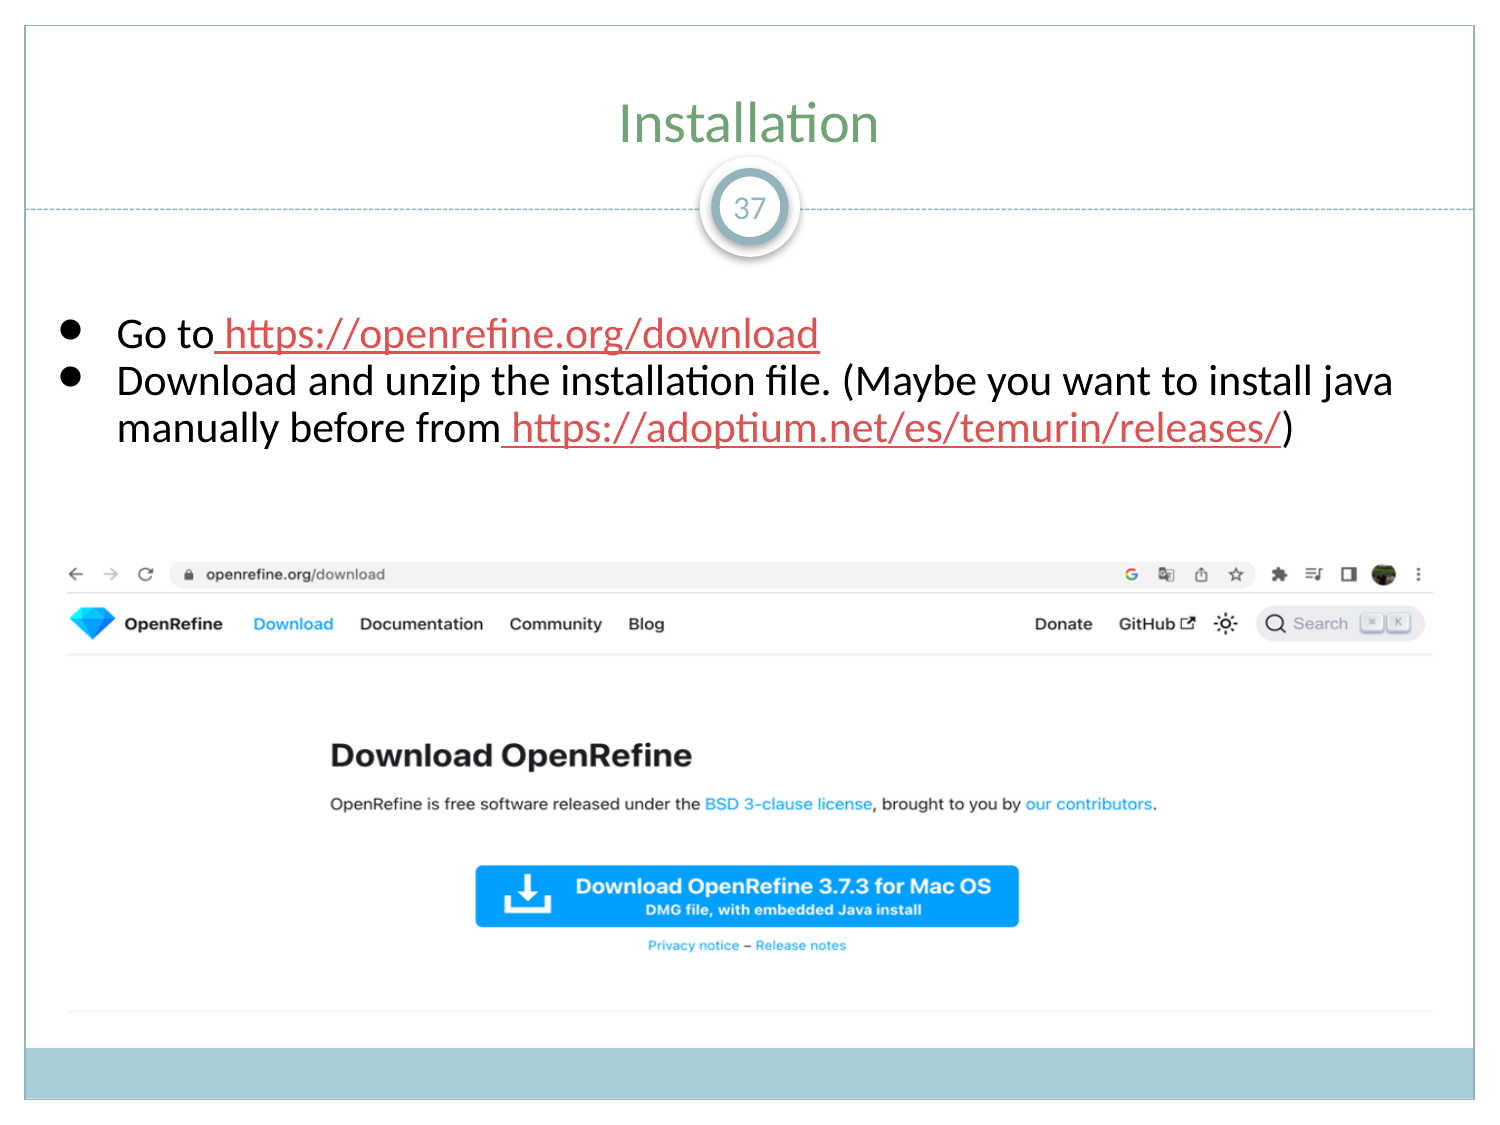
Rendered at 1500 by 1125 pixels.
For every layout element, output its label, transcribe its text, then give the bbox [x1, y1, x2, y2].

text_box Go to https://openrefine.org/download Download and unzip the installation file. (Maybe you want to install java manually before from https://adoptium.net/es/temurin/releases/) [26, 295, 1475, 549]
title Installation [49, 37, 1450, 162]
slide_number 37 [712, 169, 788, 243]
picture [67, 562, 1433, 1013]
